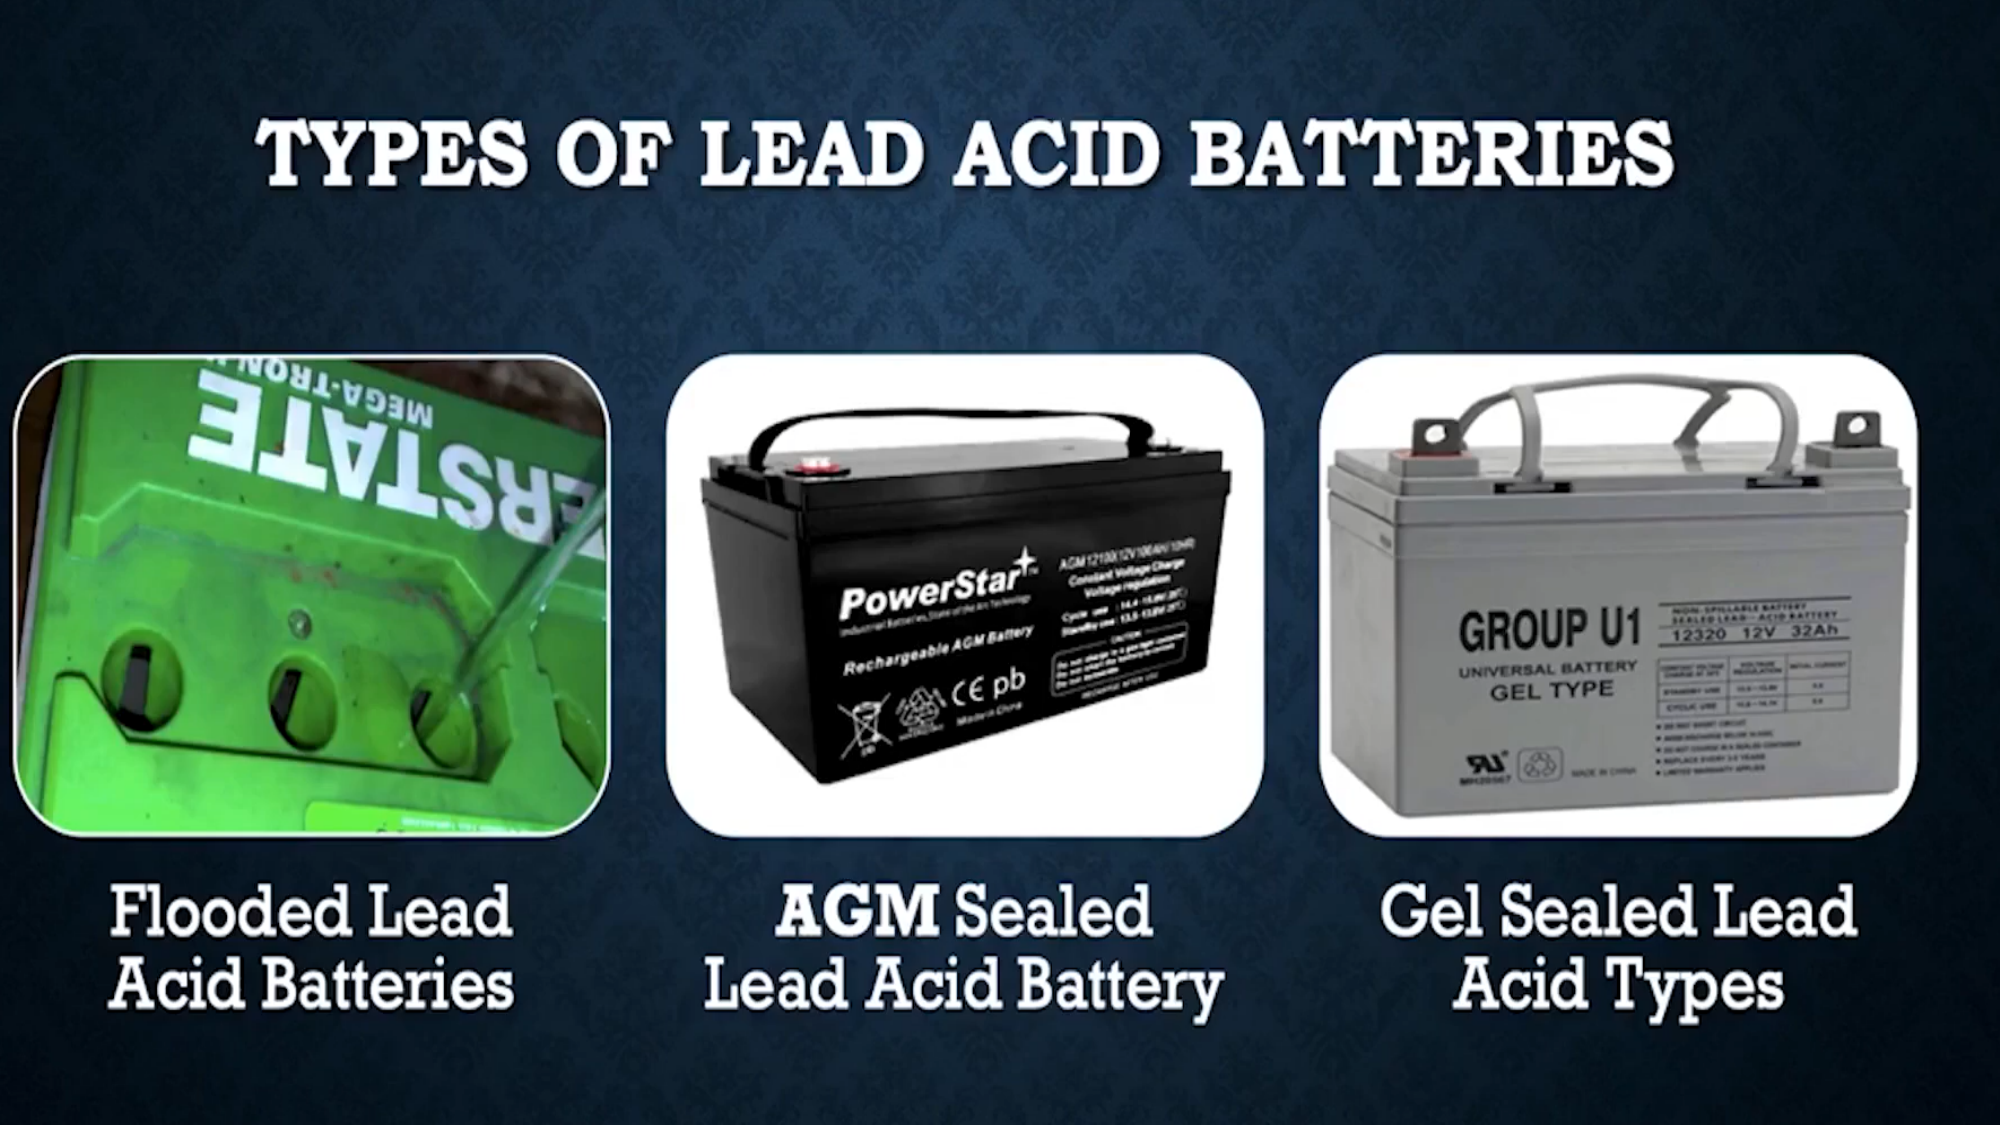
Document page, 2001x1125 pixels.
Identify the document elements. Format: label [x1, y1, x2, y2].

list [0, 0, 2000, 1125]
